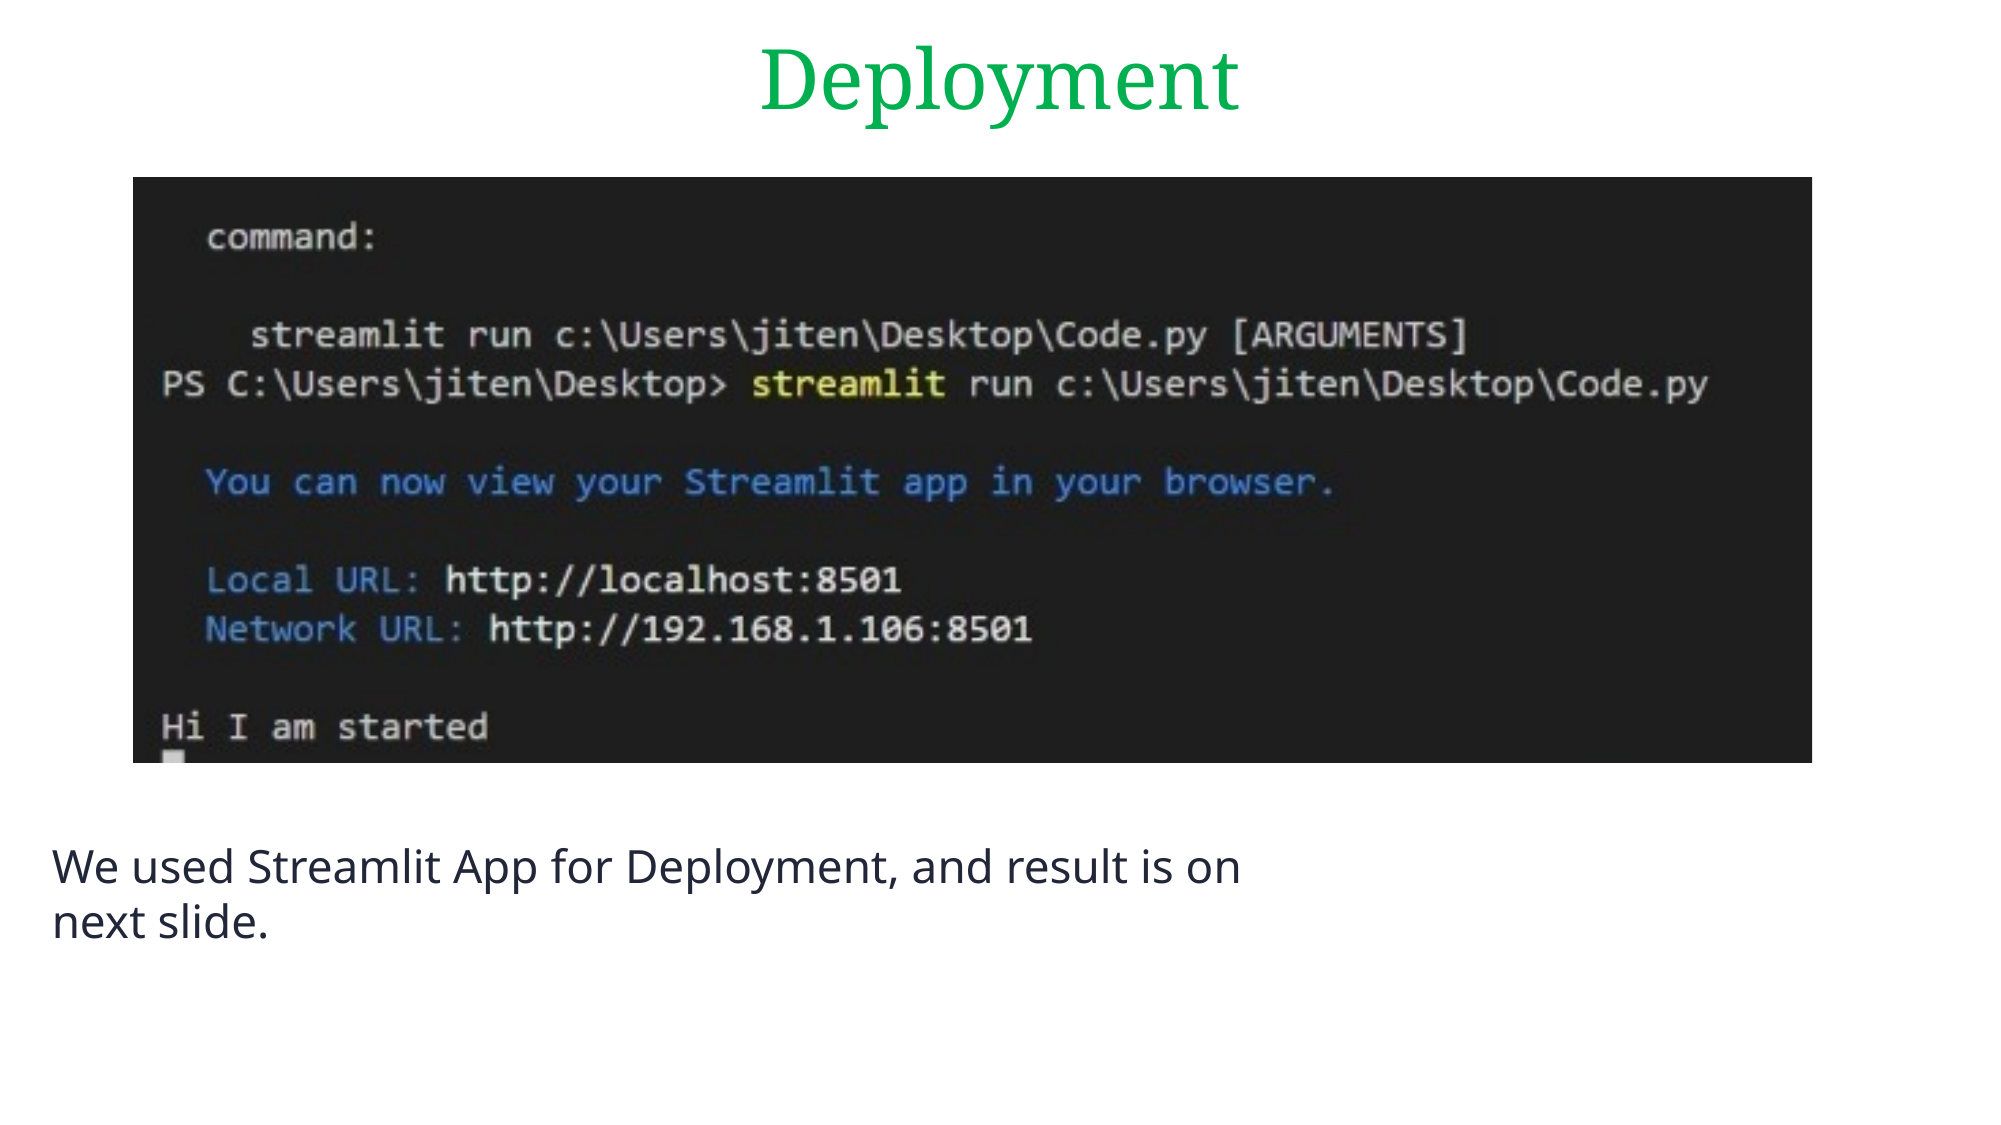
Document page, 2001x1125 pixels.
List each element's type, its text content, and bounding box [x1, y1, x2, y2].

picture [132, 176, 1813, 763]
text_box Deployment [744, 18, 1256, 134]
text_box We used Streamlit App for Deployment, and result is on next slide. [37, 830, 1269, 955]
